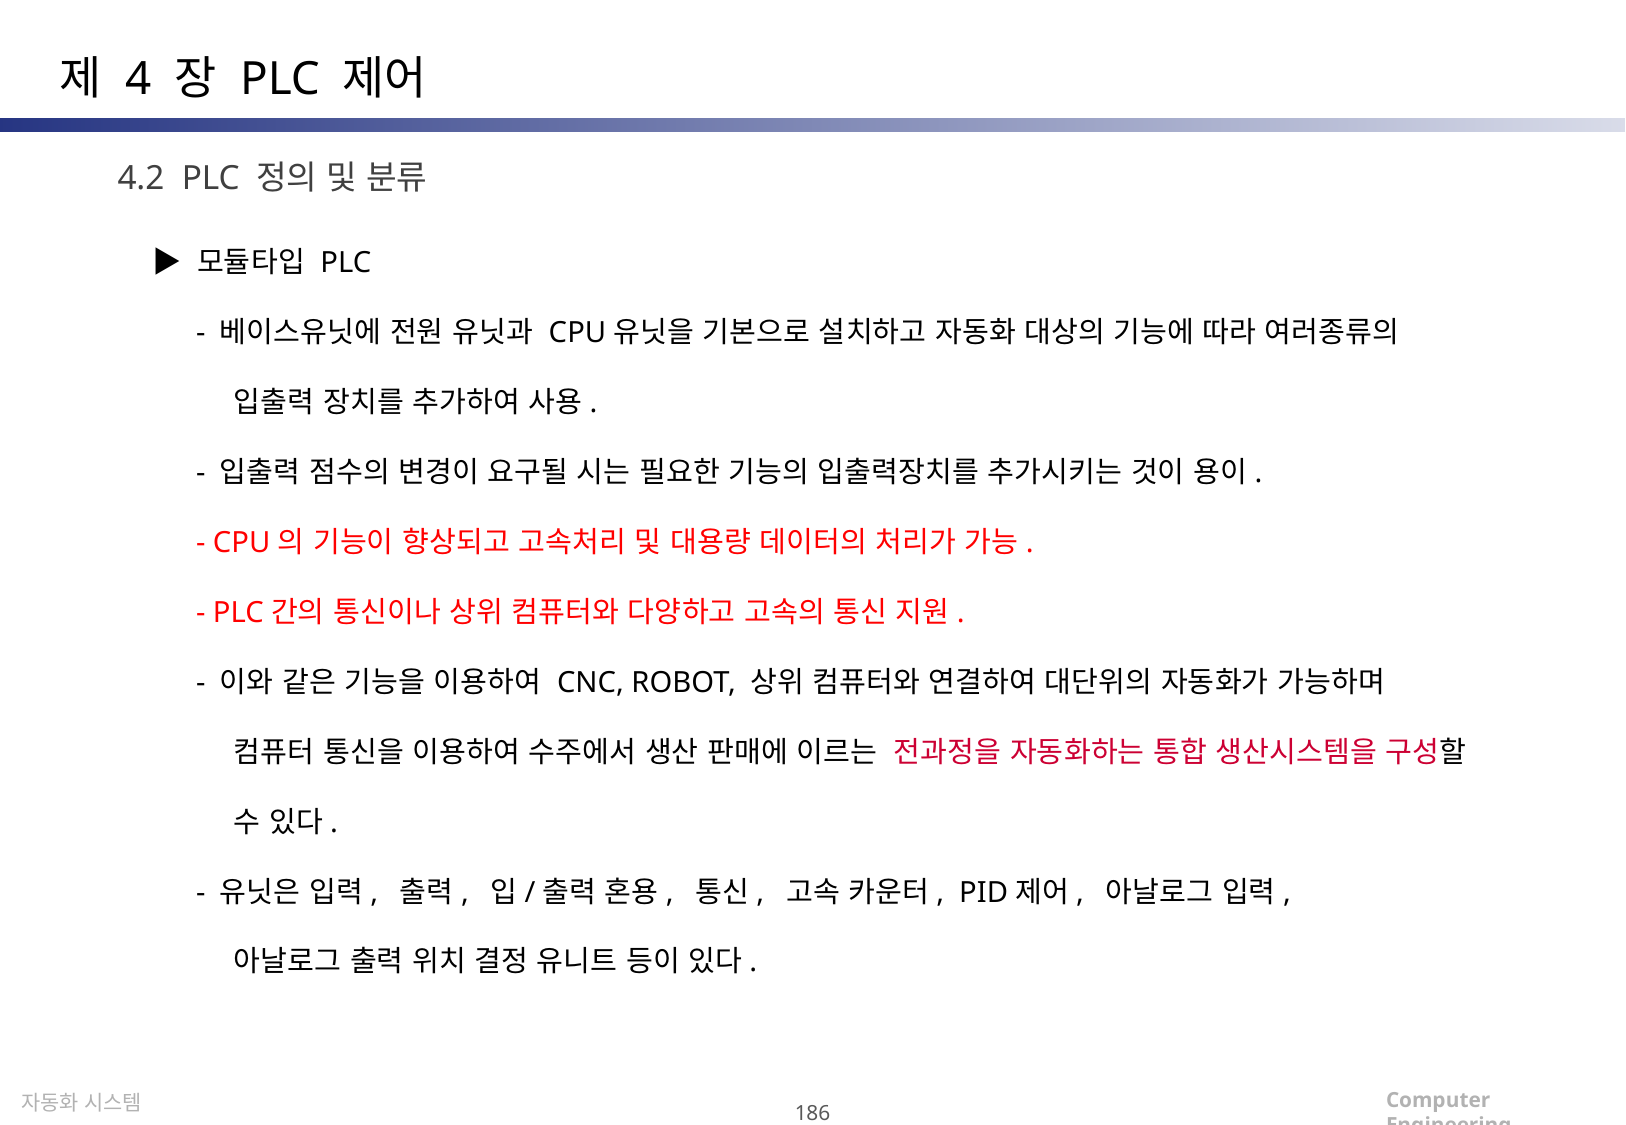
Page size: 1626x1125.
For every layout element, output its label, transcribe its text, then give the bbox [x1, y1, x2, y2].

text_box 제 4 장 PLC 제어 [44, 39, 1522, 120]
text_box 4.2 PLC 정의 및 분류 [102, 148, 452, 204]
text_box ▶ 모듈타입 PLC - 베이스유닛에 전원 유닛과 CPU유닛을 기본으로 설치하고 자동화 대상의 기능에 따라 여러종류의 입출력 장치를 추가하여 사용. - 입출력 점수의 변경이 요구될 시는 필요한 기능의 입출력장치를 추가시키는 것이 용이. - CPU의 기능이 향상되고 고속처리 및 대용량 데이터의 처리가 가능. - PLC간의 통신이나 상위 컴퓨터와 다양하고 고속의 통신 지원. - 이와 같은 기능을 이용하여 CNC, ROBOT, 상위 컴퓨터와 연결하여 대단위의 자동화가 가능하며 컴퓨터 통신을 이용하여 수주에서 생산 판매에 이르는 전과정을 자동화하는 통합 생산시스템을 구성할 수 있다. - 유닛은 입력, 출력, 입/출력 혼용, 통신, 고속 카운터, PID제어, 아날로그 입력, 아날로그 출력 위치 결정 유니트 등이 있다. [121, 208, 1604, 978]
